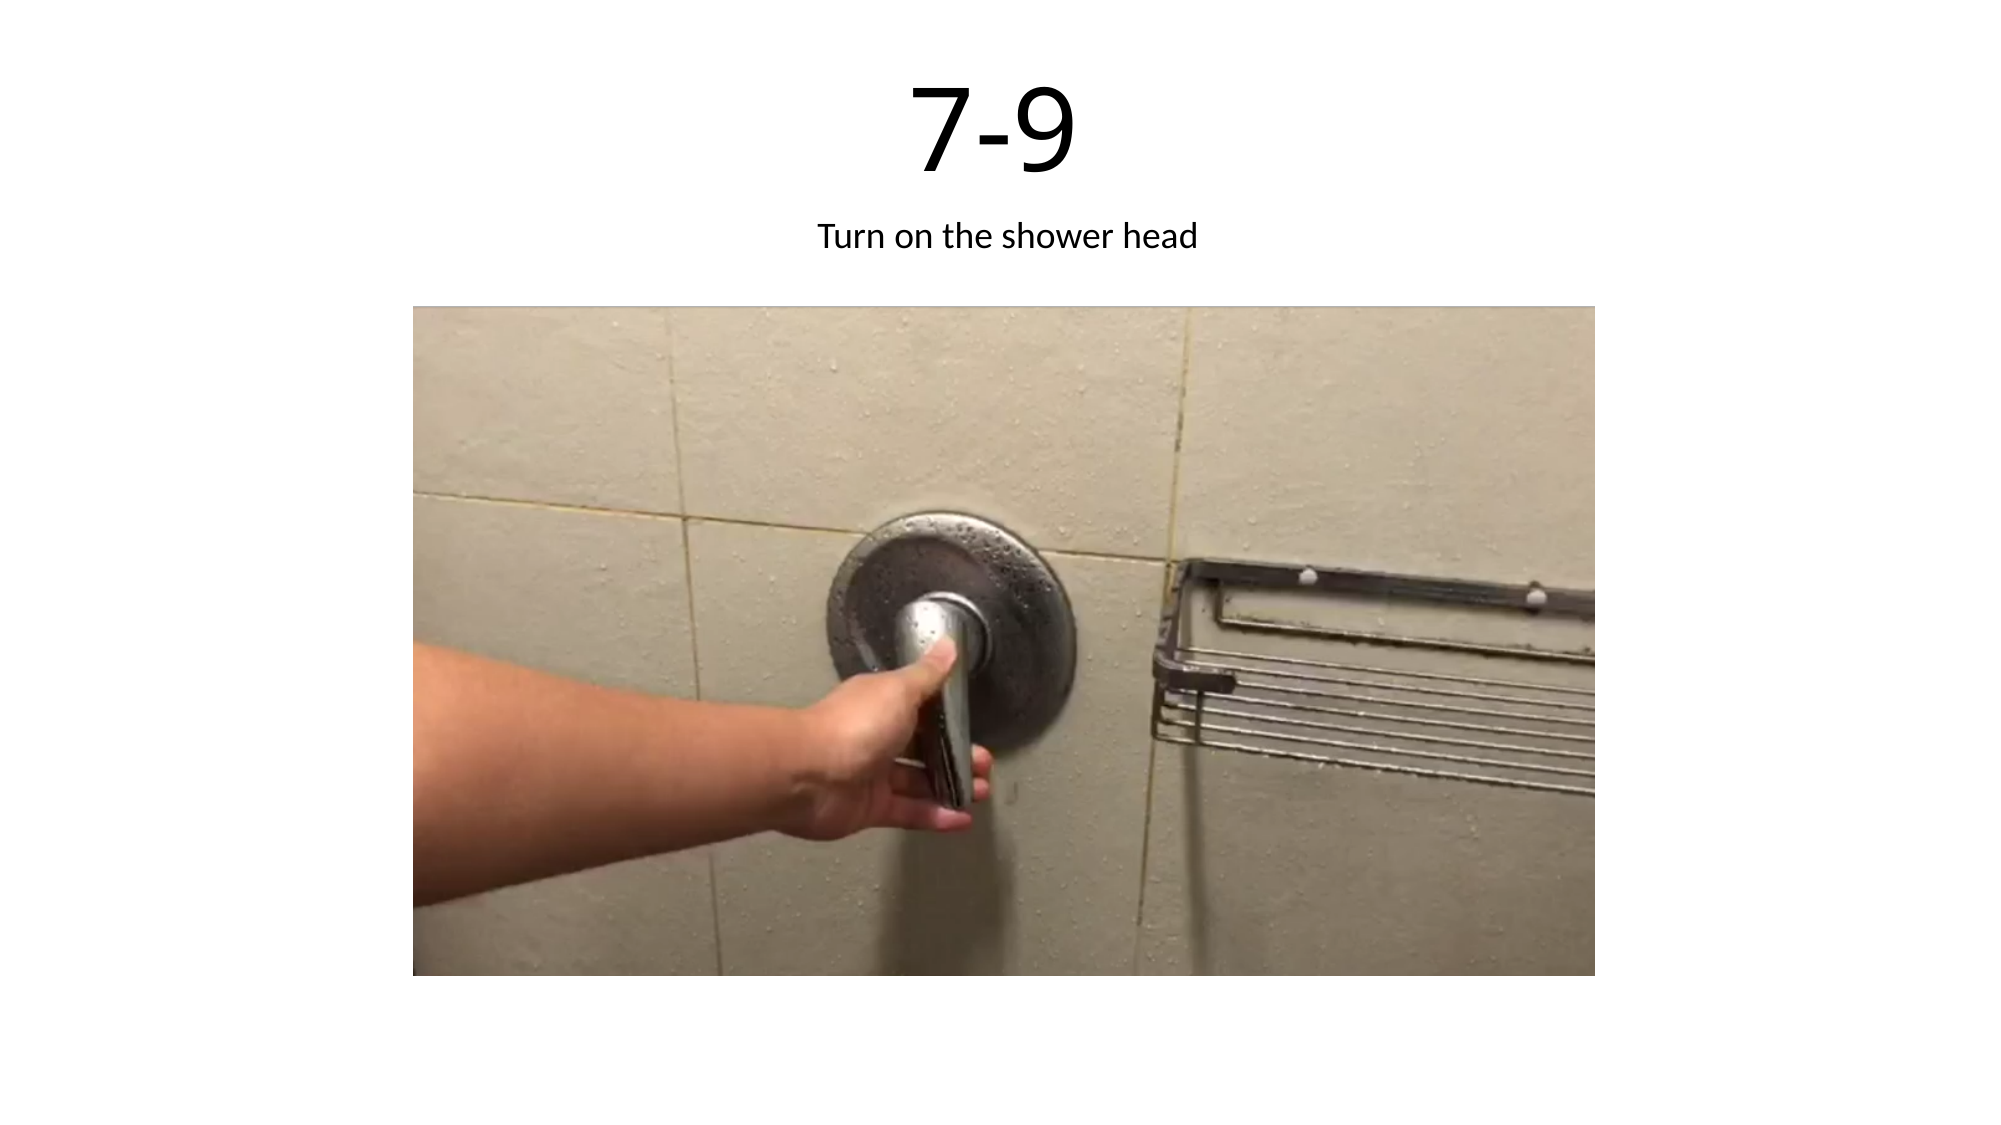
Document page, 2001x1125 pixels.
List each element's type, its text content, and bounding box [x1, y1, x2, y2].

picture [413, 306, 1595, 976]
title 7-9 [244, 62, 1745, 204]
text_box Turn on the shower head [802, 203, 1469, 264]
